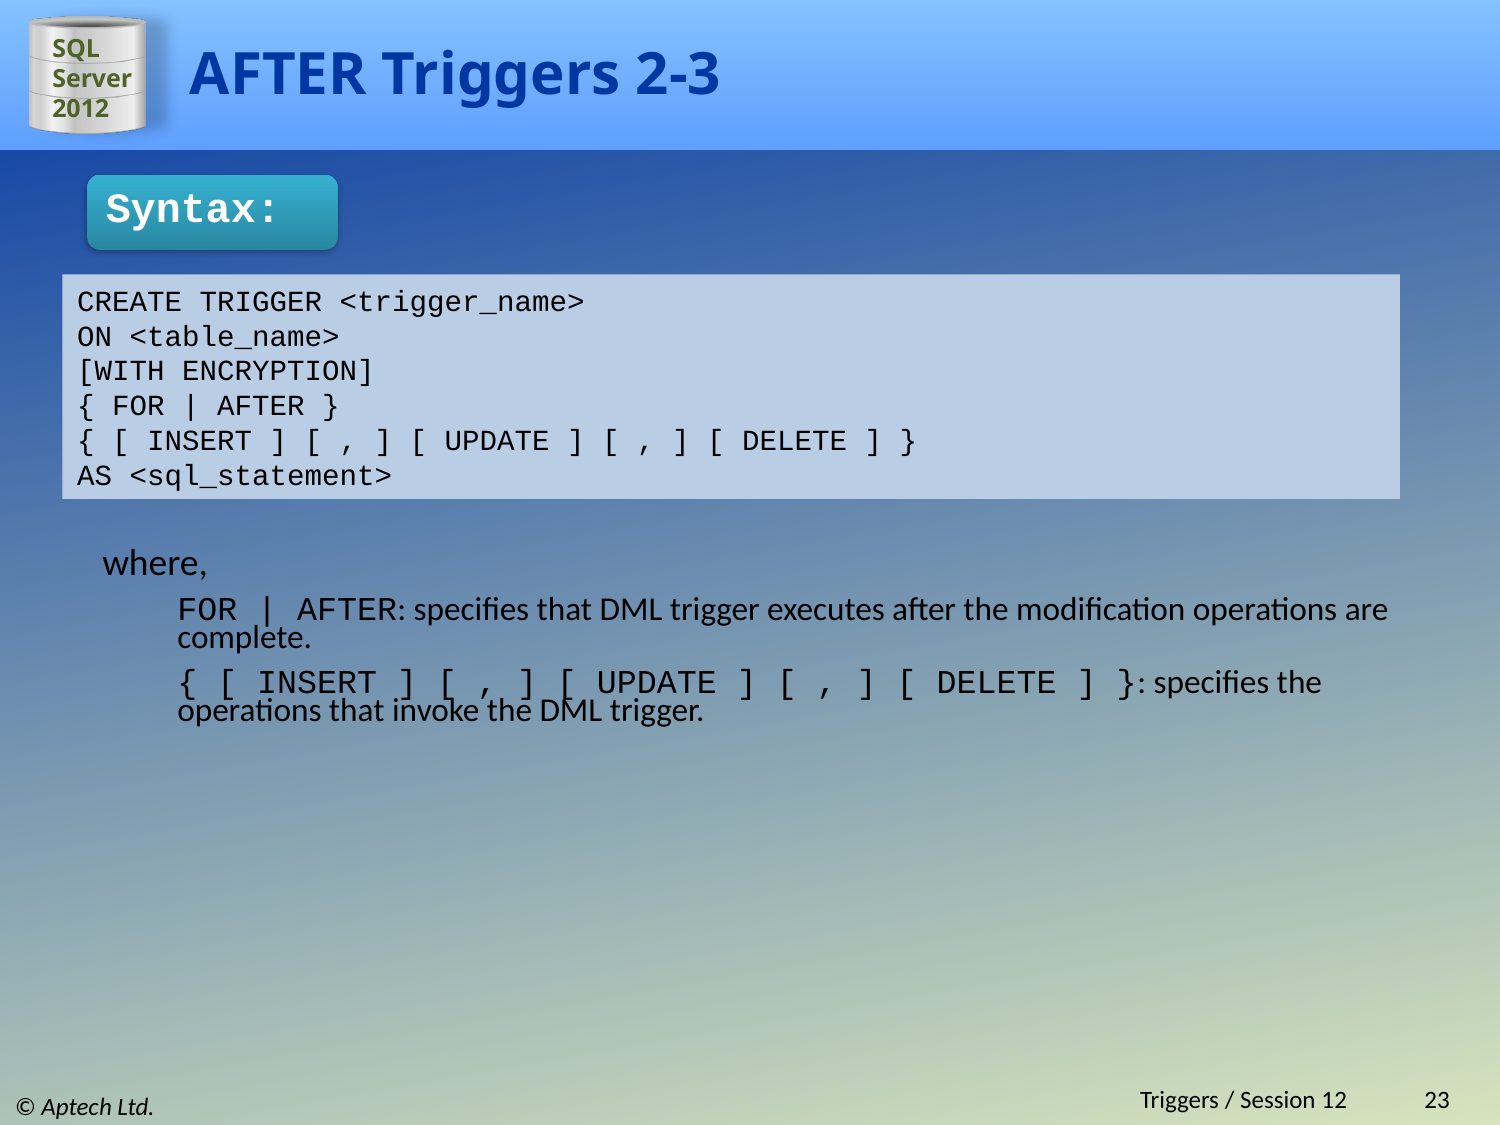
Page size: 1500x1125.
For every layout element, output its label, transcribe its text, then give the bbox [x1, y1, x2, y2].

title AFTER Triggers 2-3 [174, 37, 1426, 106]
footer Triggers / Session 12 [375, 1084, 1363, 1113]
text_box Syntax: [87, 174, 338, 250]
picture [24, 0, 150, 150]
text_box where, FOR | AFTER: specifies that DML trigger executes after the modification operations are complete. { [ INSERT ] [ , ] [ UPDATE ] [ , ] [ DELETE ] }: specifies the operations that invoke the DML trigger. [87, 542, 1463, 735]
text_box CREATE TRIGGER <trigger_name> ON <table_name> [WITH ENCRYPTION] { FOR | AFTER } { [ INSERT ] [ , ] [ UPDATE ] [ , ] [ DELETE ] } AS <sql_statement> [62, 274, 1400, 499]
slide_number 23 [1363, 1084, 1465, 1113]
